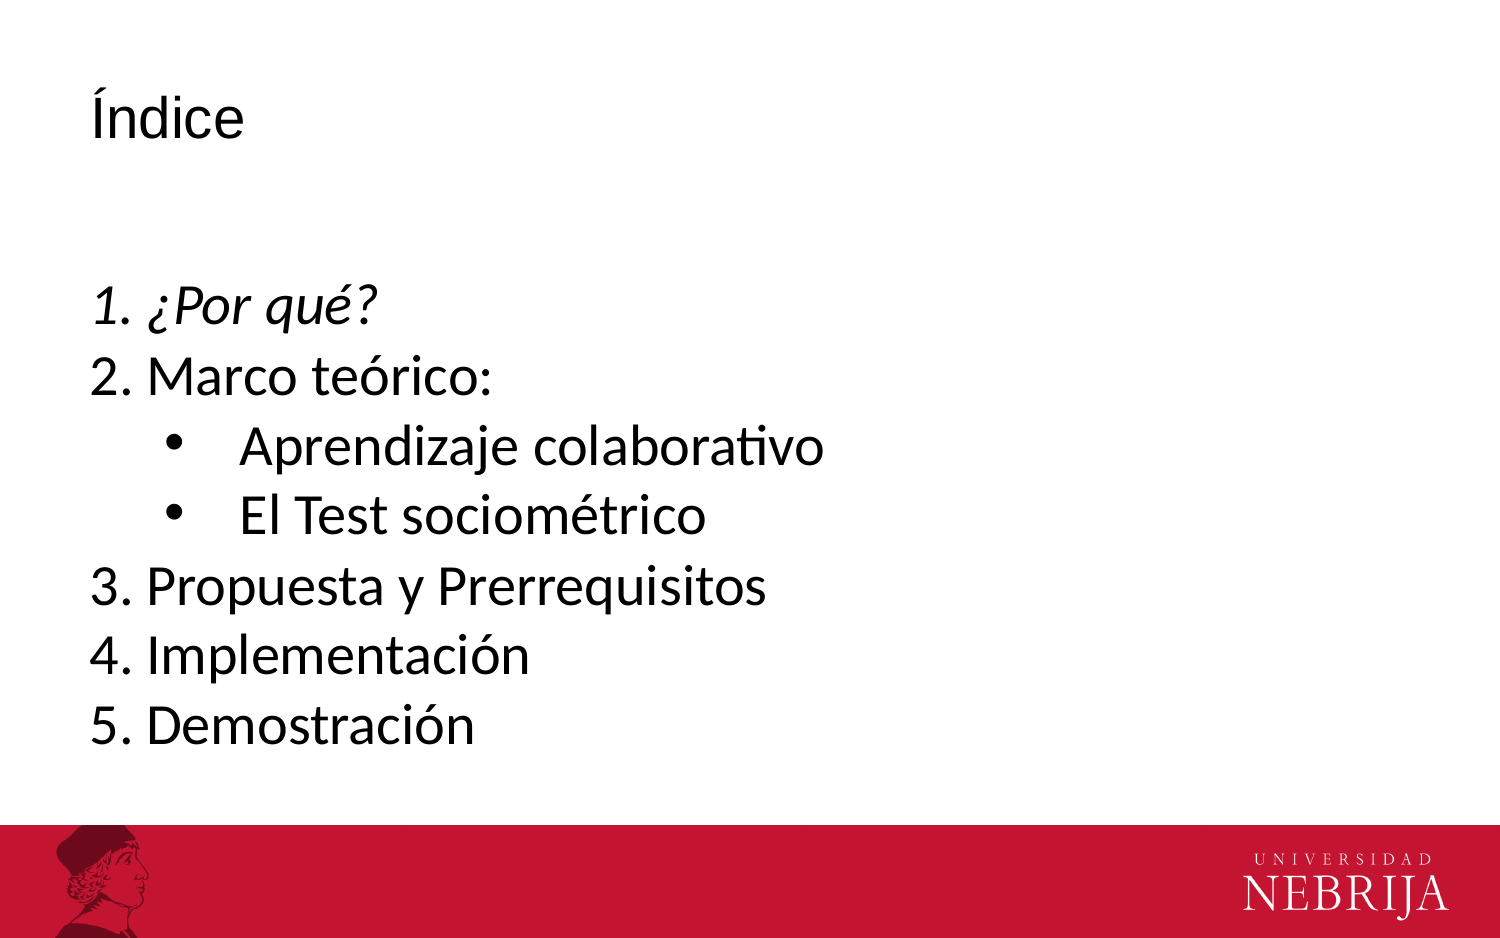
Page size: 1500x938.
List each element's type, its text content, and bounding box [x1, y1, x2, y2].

text_box ¿Por qué? Marco teórico: Aprendizaje colaborativo El Test sociométrico Propuesta y Prerrequisitos Implementación Demostración [74, 259, 1425, 764]
picture [0, 825, 1500, 938]
title Índice [75, 37, 1425, 194]
